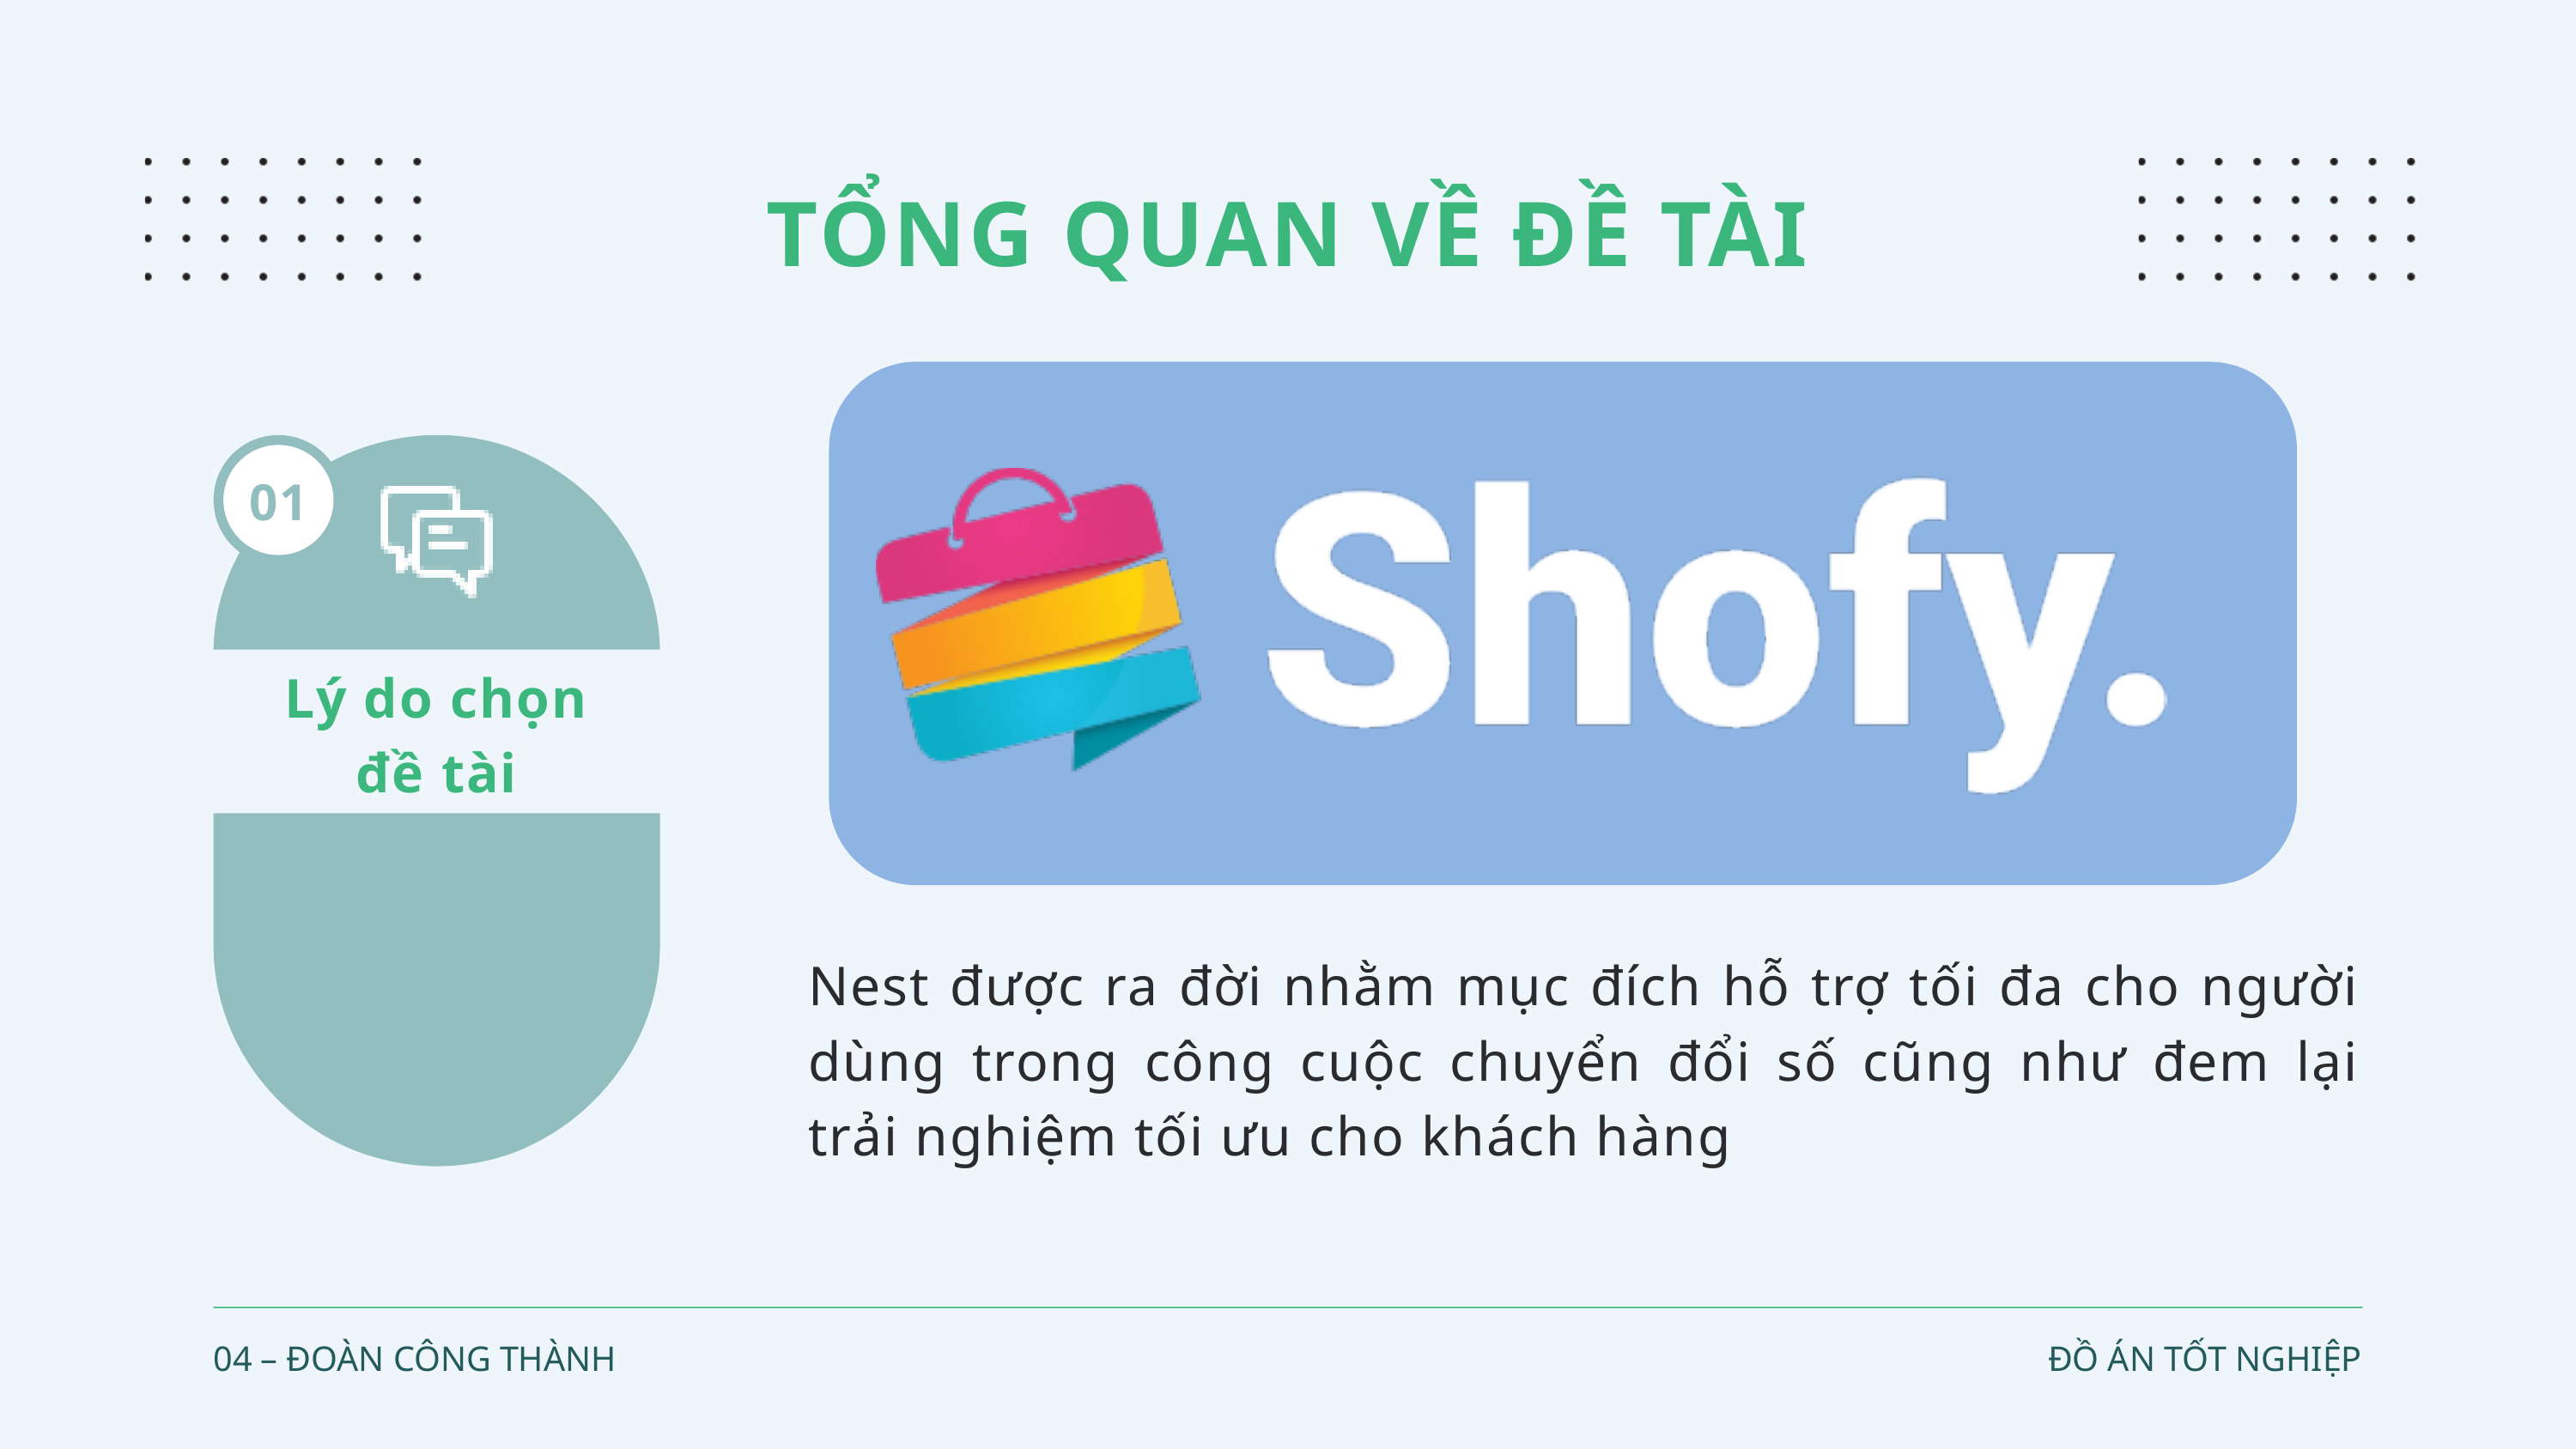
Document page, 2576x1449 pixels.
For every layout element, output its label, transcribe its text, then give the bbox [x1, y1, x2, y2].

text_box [213, 813, 660, 1167]
text_box TỔNG QUAN VỀ ĐỀ TÀI [685, 159, 1891, 284]
text_box Lý do chọn đề tài [252, 657, 621, 804]
text_box [144, 158, 438, 294]
text_box 04 – ĐOÀN CÔNG THÀNH [213, 1325, 818, 1379]
text_box [827, 360, 2300, 888]
text_box ĐỒ ÁN TỐT NGHIỆP [1736, 1325, 2363, 1379]
text_box Nest được ra đời nhằm mục đích hỗ trợ tối đa cho người dùng trong công cuộc chuyển đổi số cũng như đem lại trải nghiệm tối ưu cho khách hàng [808, 941, 2363, 1167]
text_box [2138, 158, 2432, 294]
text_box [213, 434, 660, 650]
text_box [213, 434, 344, 566]
picture [876, 468, 2167, 802]
